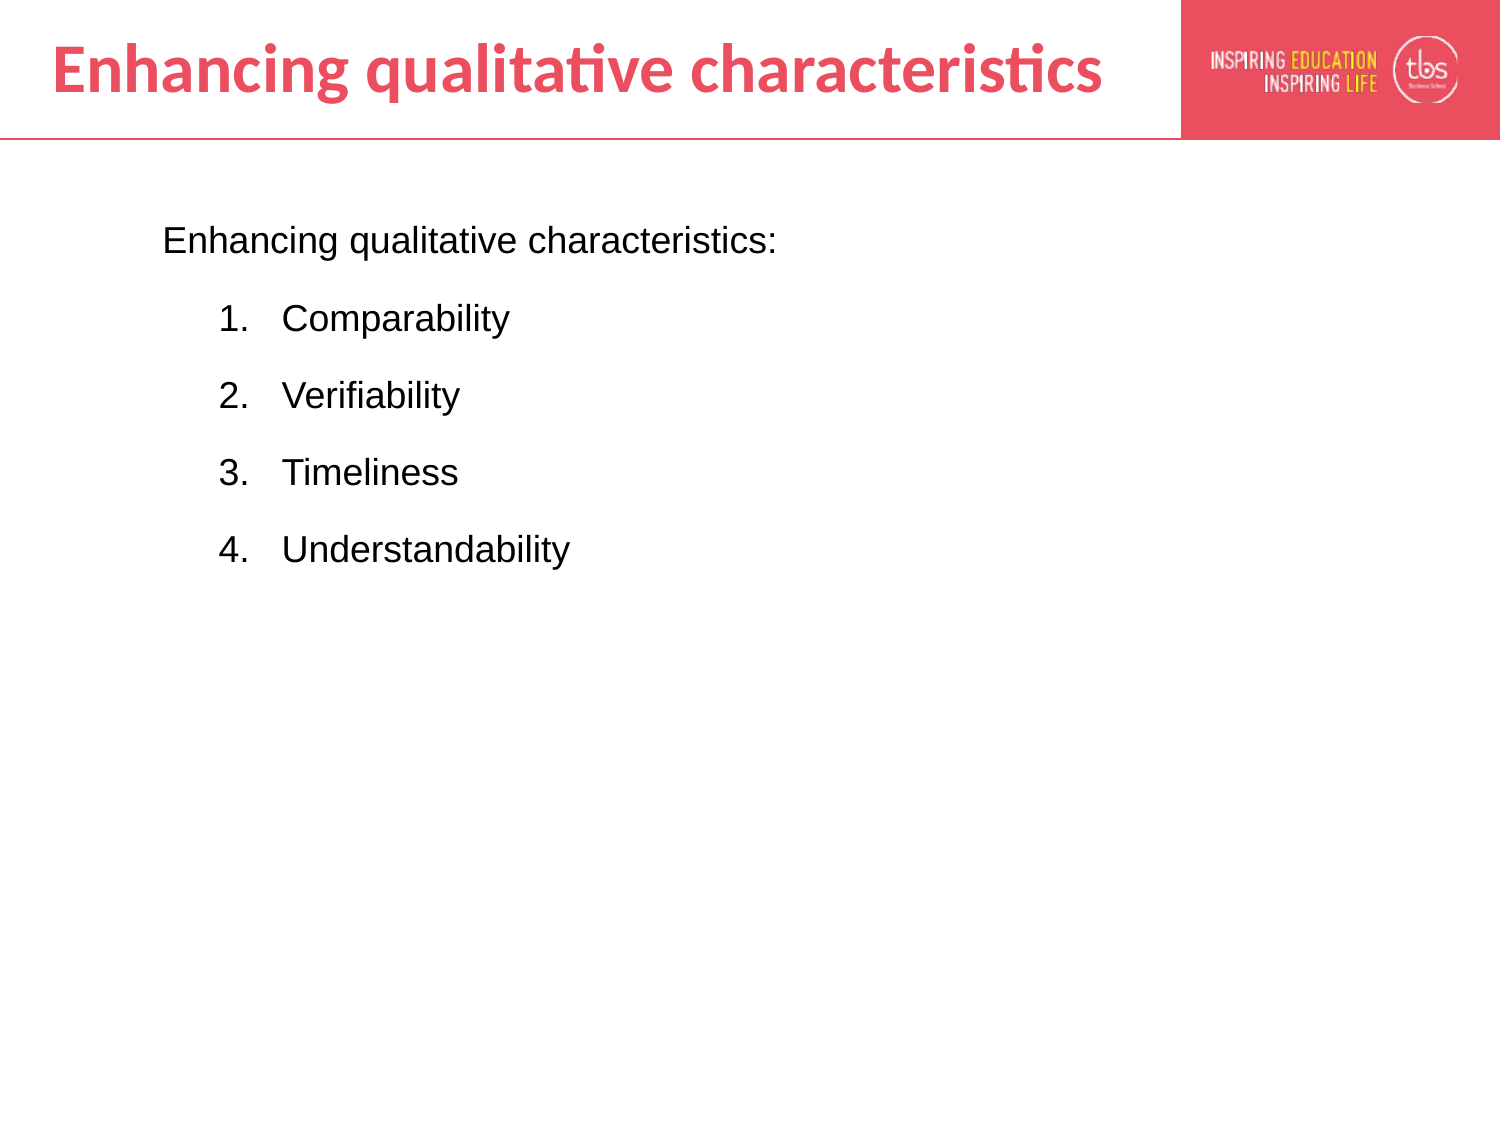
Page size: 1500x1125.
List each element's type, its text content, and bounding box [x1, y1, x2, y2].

title Enhancing qualitative characteristics [0, 14, 1201, 140]
list Enhancing qualitative characteristics: Comparability Verifiability Timeliness Understandability [73, 191, 1427, 1050]
